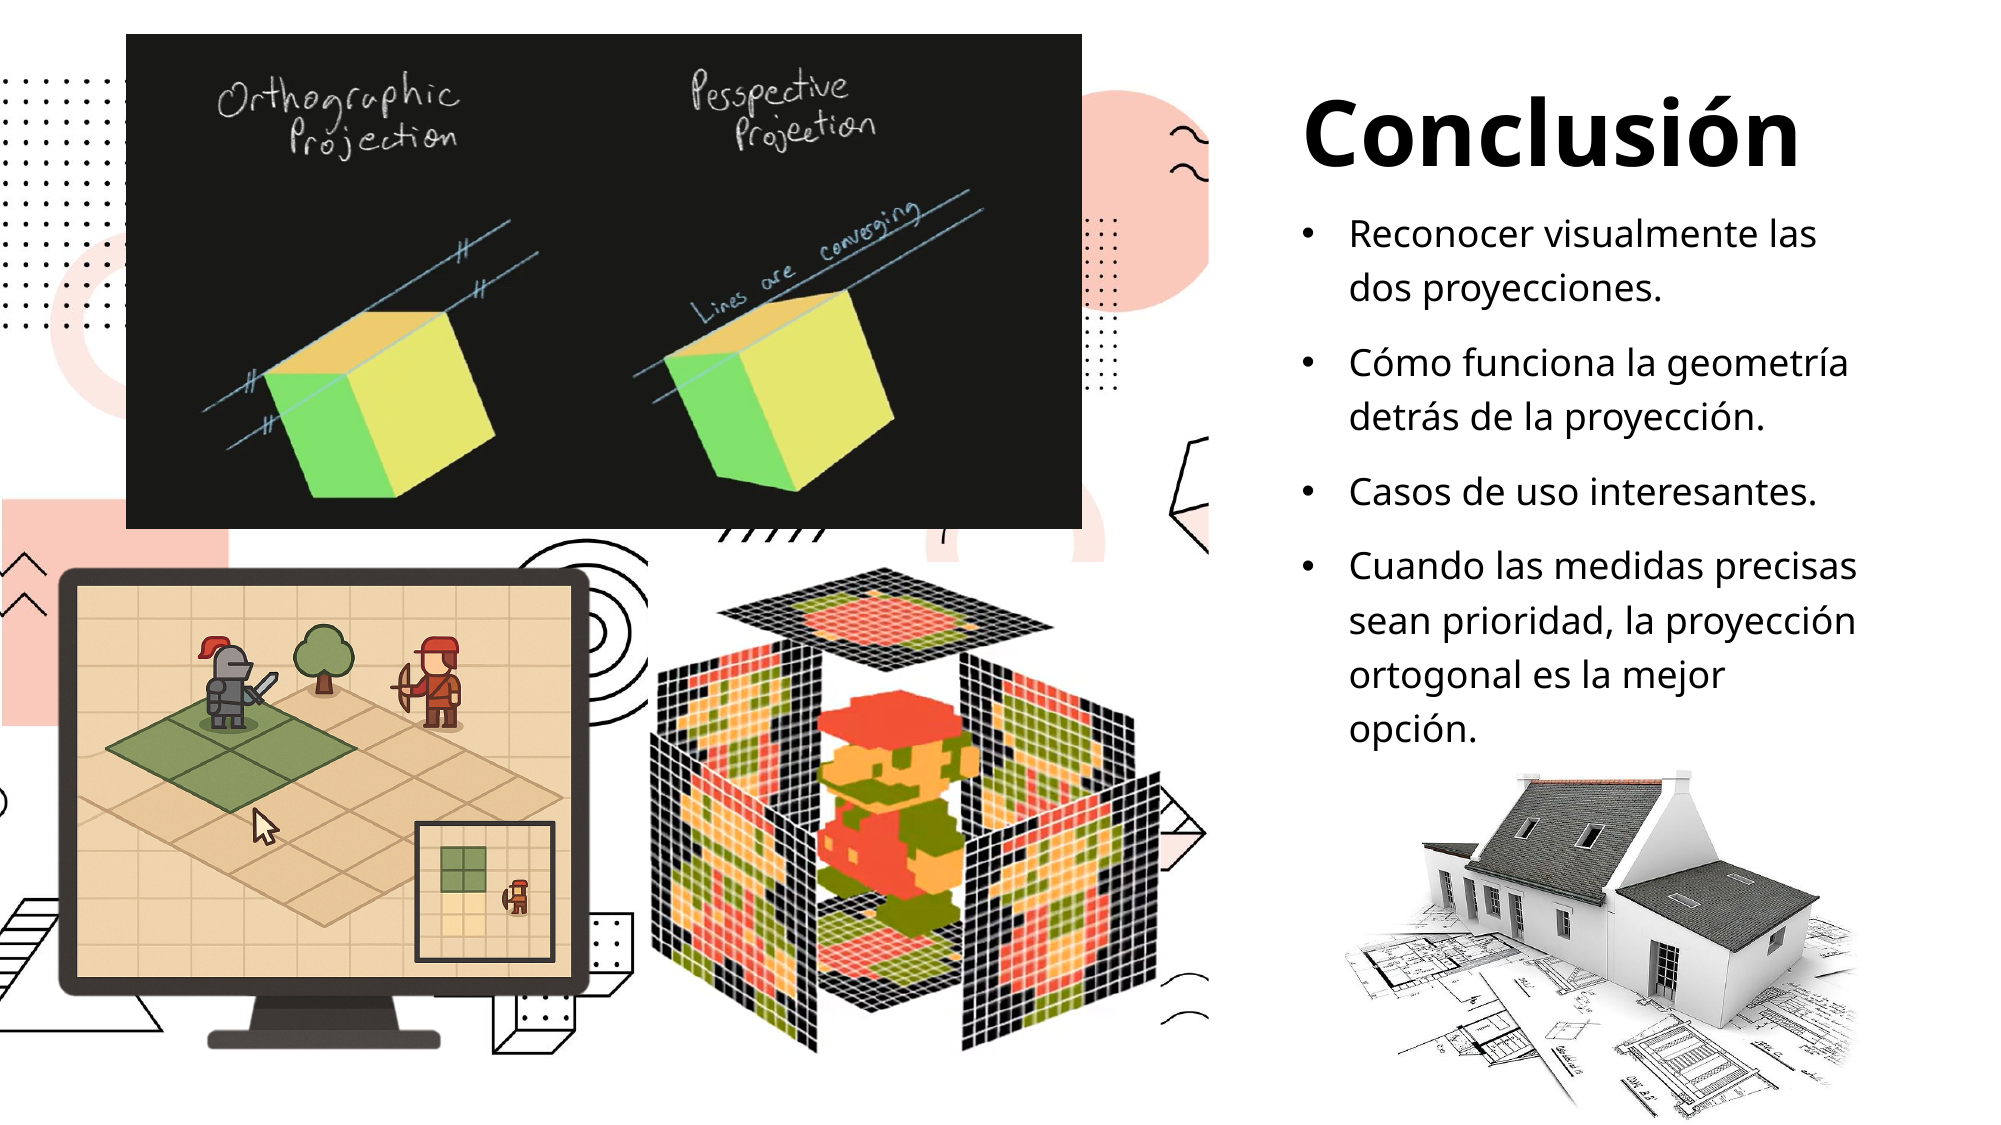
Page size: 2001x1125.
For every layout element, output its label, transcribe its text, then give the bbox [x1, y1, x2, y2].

picture [1330, 766, 1865, 1125]
title Conclusión [1286, 59, 1909, 194]
picture [0, 0, 1209, 1125]
subtitle Reconocer visualmente las dos proyecciones. Cómo funciona la geometría detrás de la proyección. Casos de uso interesantes. Cuando las medidas precisas sean prioridad, la proyección ortogonal es la mejor opción. [1286, 193, 1880, 776]
